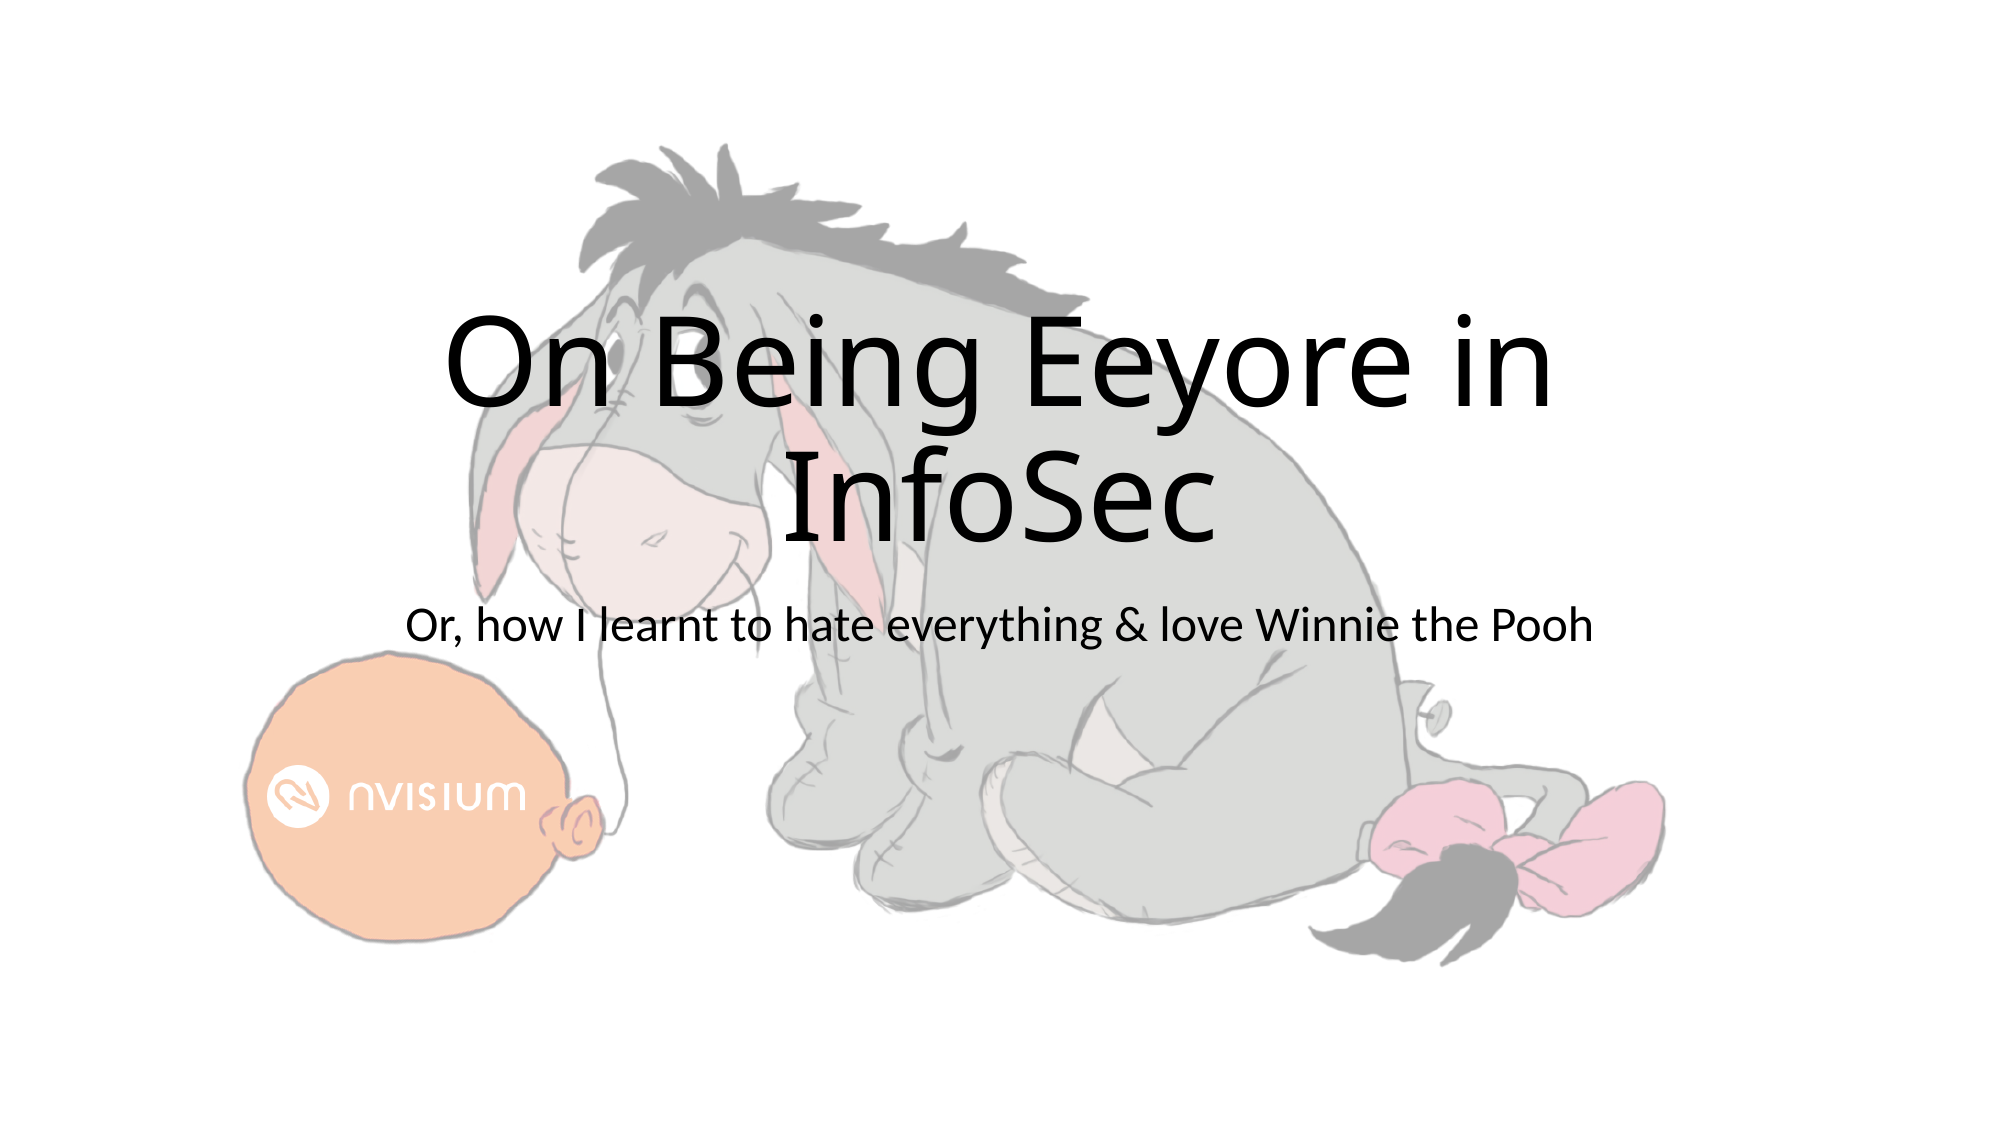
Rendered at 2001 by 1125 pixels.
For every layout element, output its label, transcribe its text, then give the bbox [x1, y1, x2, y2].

subtitle Or, how I learnt to hate everything & love Winnie the Pooh [249, 590, 1750, 863]
title On Being Eeyore in InfoSec [249, 184, 1750, 576]
